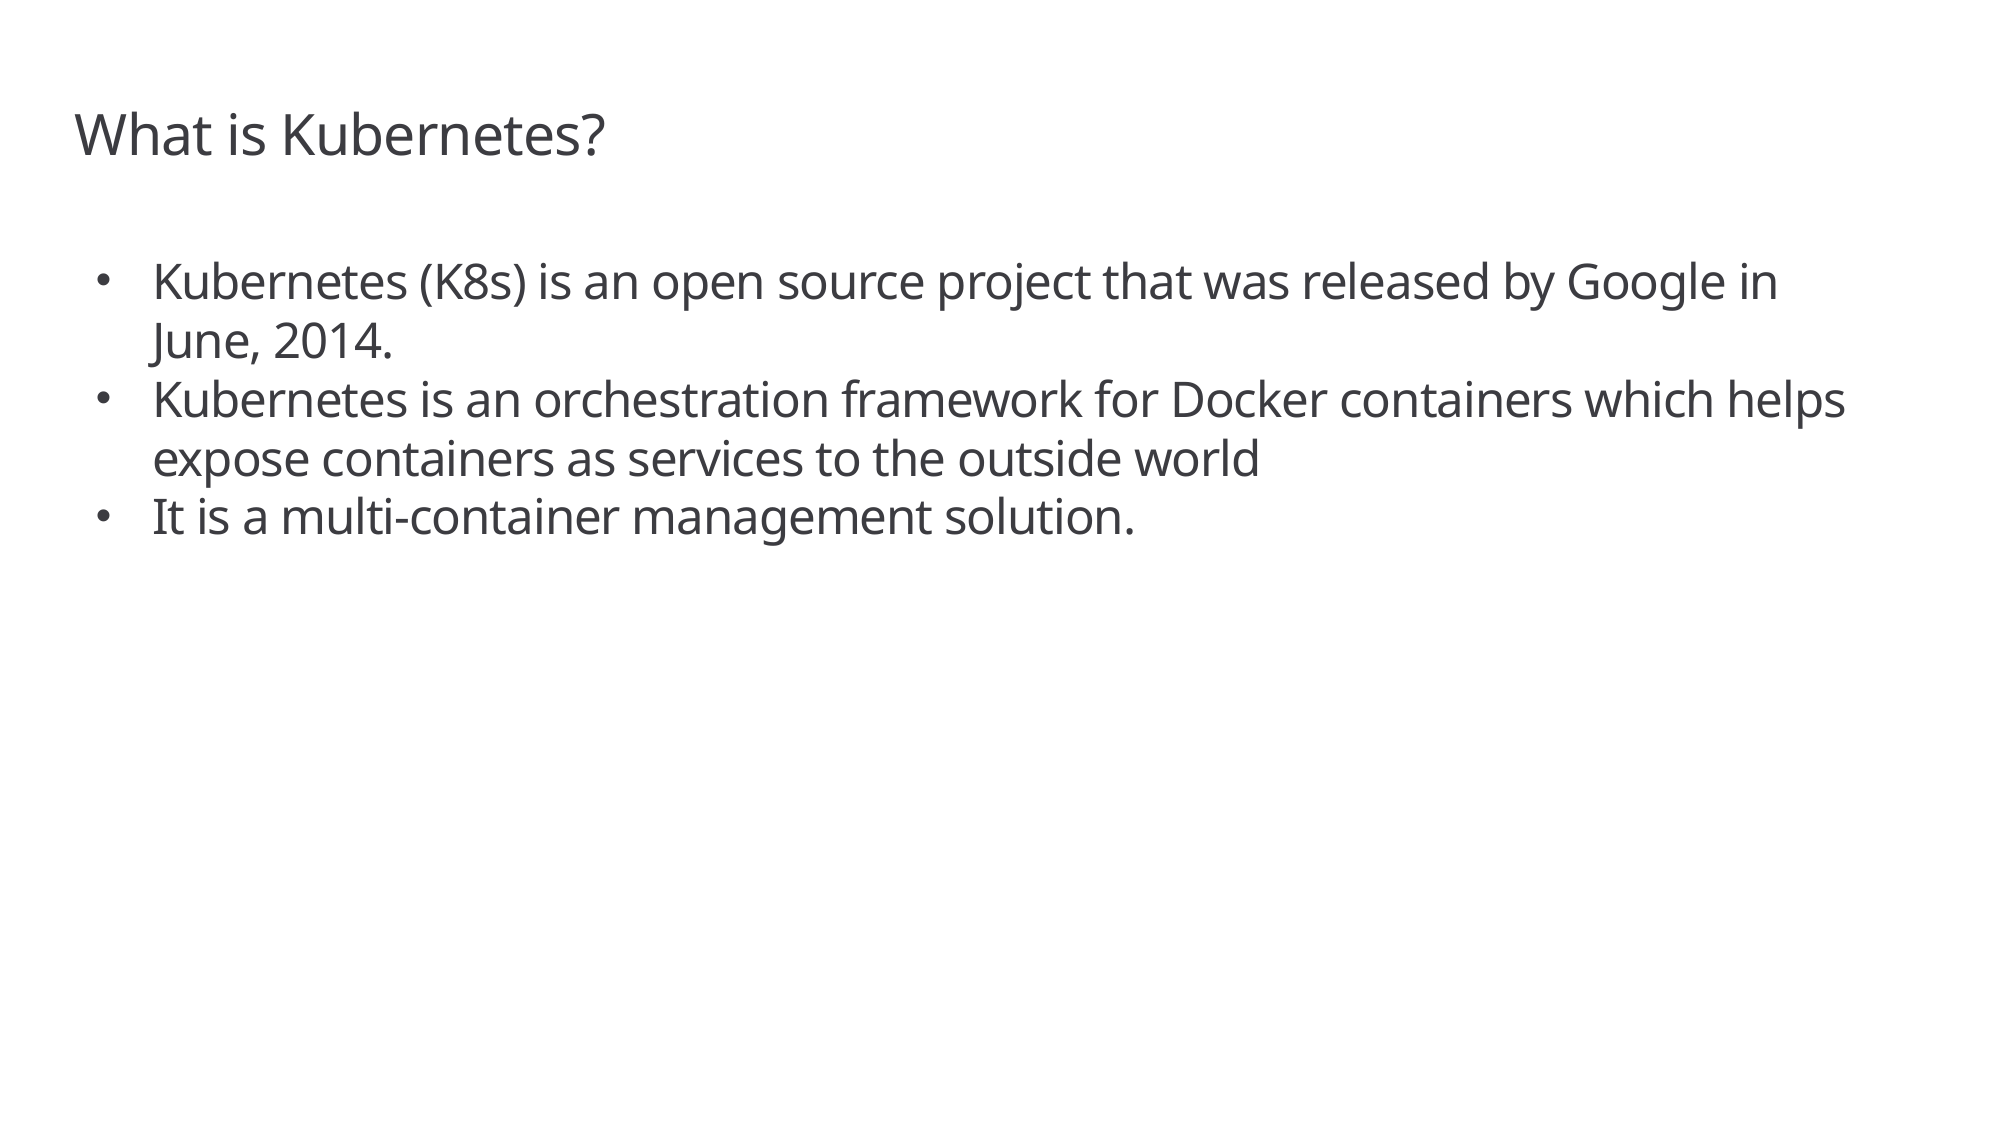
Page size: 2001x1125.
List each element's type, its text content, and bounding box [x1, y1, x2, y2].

title What is Kubernetes? [74, 91, 1930, 225]
list Kubernetes (K8s) is an open source project that was released by Google in June, 2014. Kubernetes is an orchestration framework for Docker containers which helps expose containers as services to the outside world It is a multi-container management solution. [95, 235, 1904, 623]
